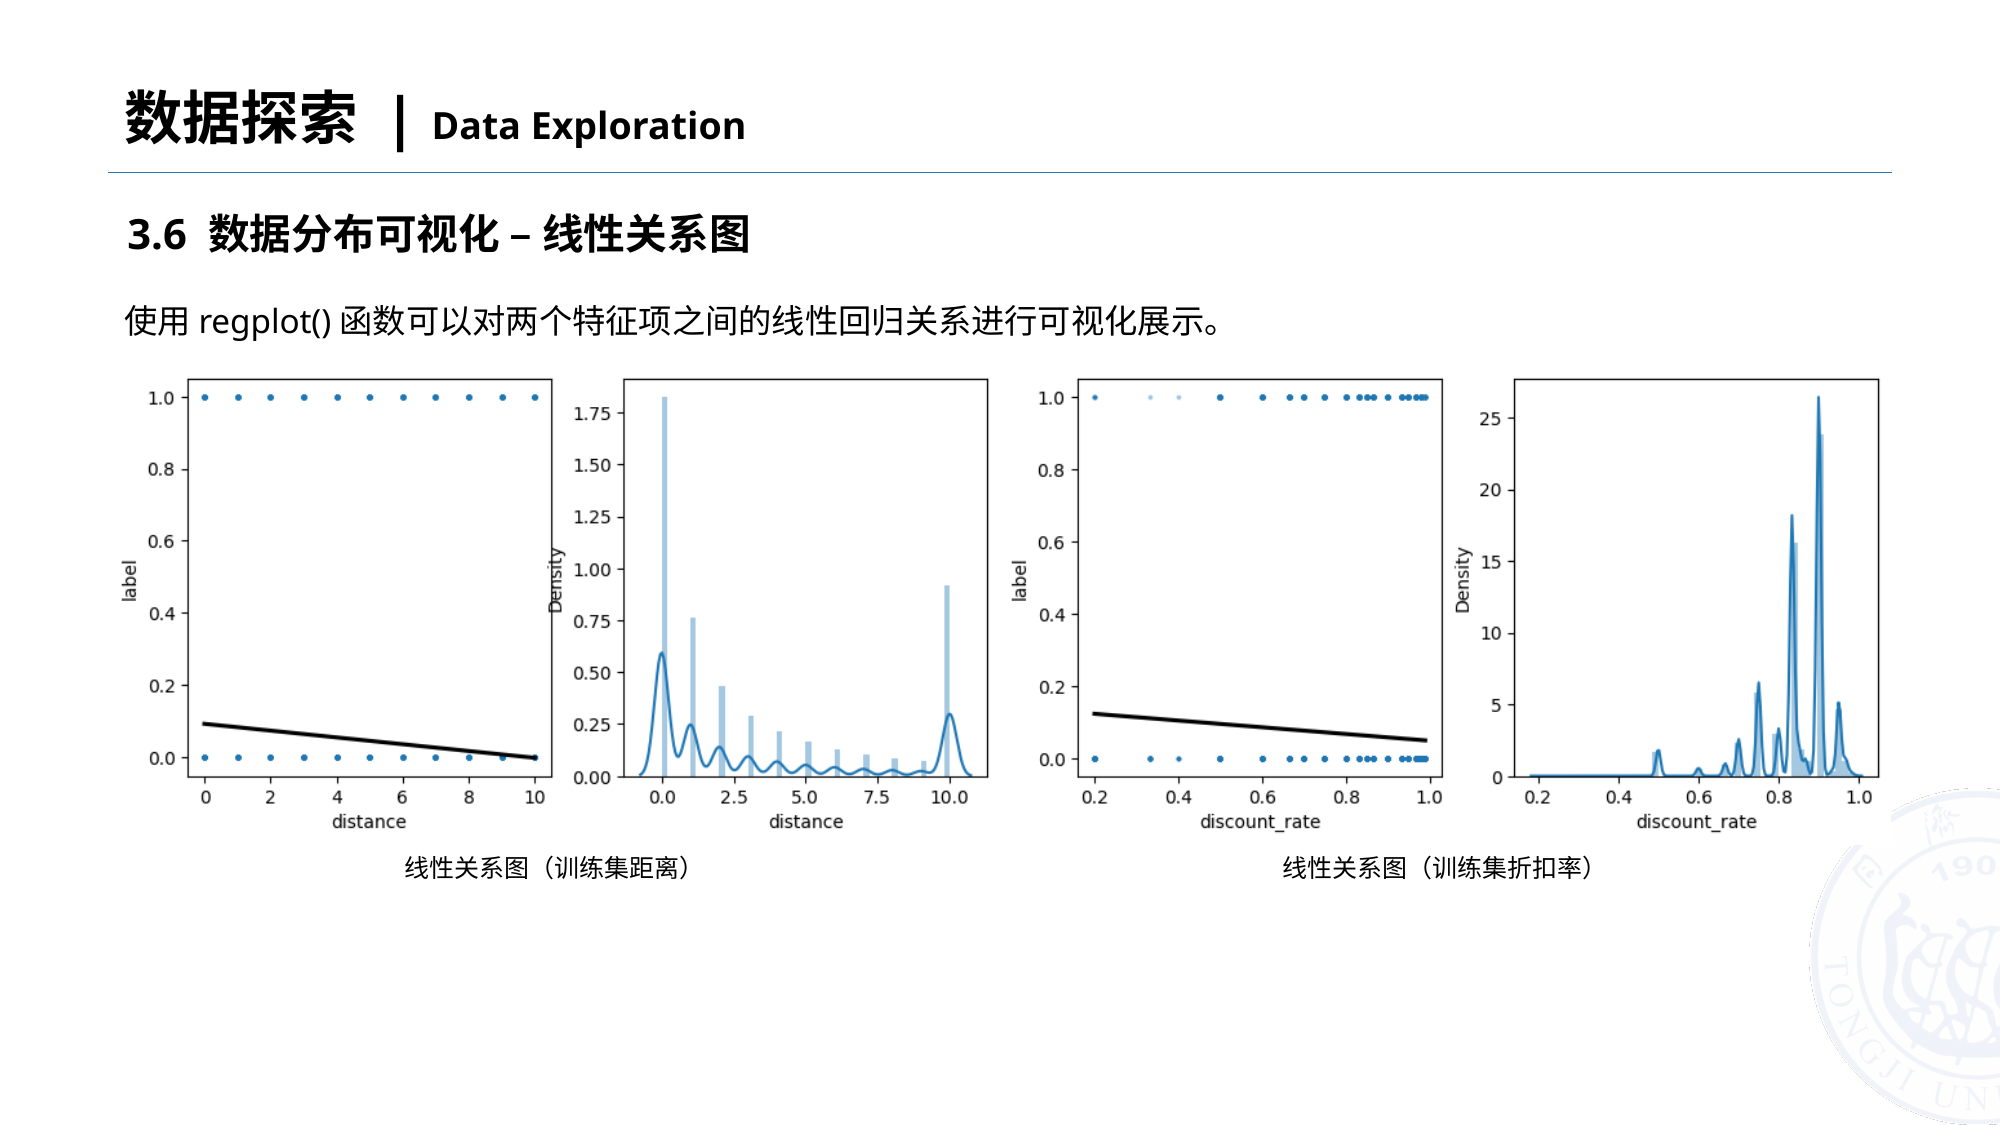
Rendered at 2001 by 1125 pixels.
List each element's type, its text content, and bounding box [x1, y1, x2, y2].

text_box 线性关系图（训练集折扣率） [999, 845, 1891, 890]
picture [1809, 788, 2000, 1125]
text_box 数据探索 | Data Exploration [109, 67, 1891, 174]
text_box 线性关系图（训练集距离） [109, 845, 999, 890]
text_box 使用regplot()函数可以对两个特征项之间的线性回归关系进行可视化展示。 [109, 273, 1891, 348]
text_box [109, 366, 1891, 845]
text_box 3.6 数据分布可视化 – 线性关系图 [112, 200, 766, 265]
